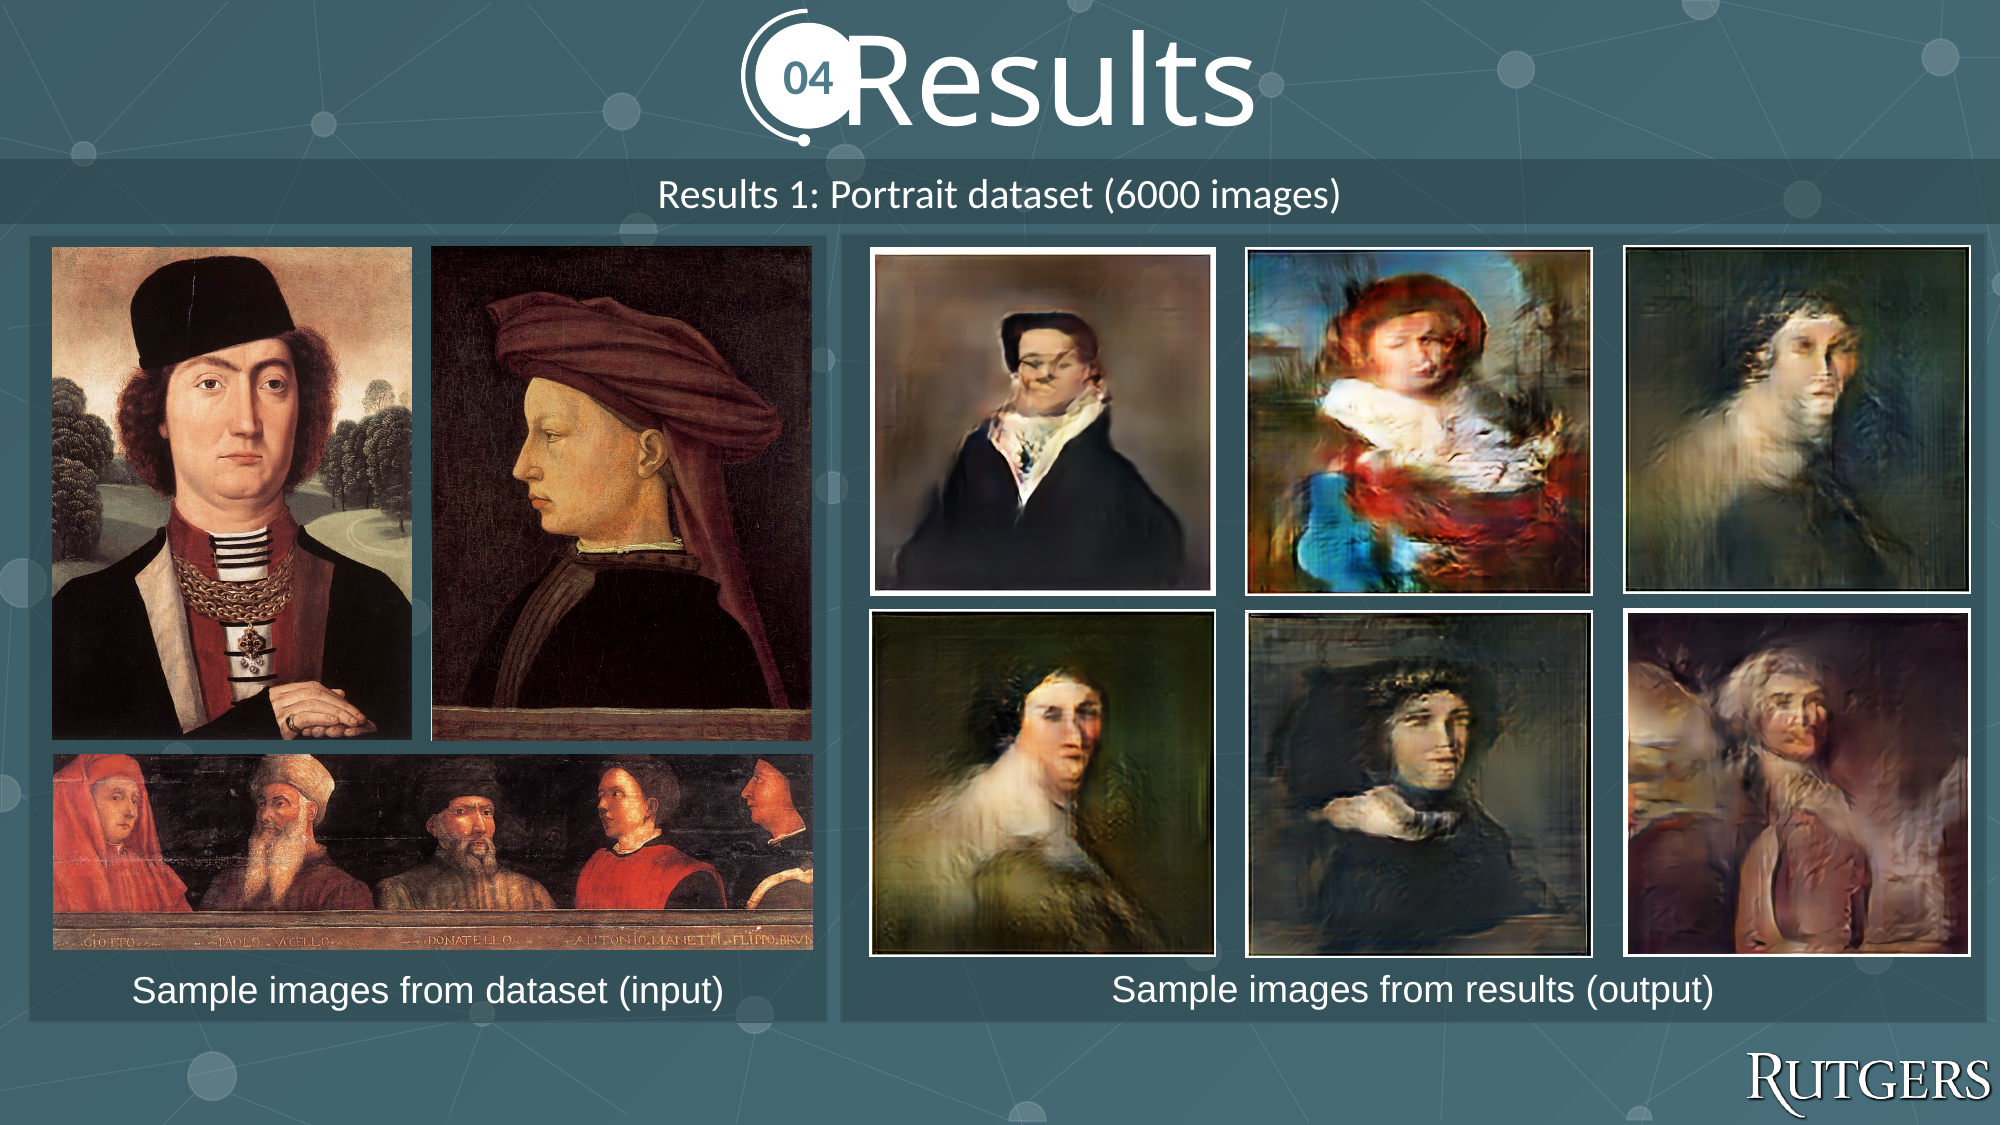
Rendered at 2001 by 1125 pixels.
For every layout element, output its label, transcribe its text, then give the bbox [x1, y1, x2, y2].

text_box [0, 224, 2000, 276]
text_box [840, 233, 1986, 1023]
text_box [743, 10, 873, 141]
text_box Results 1: Portrait dataset (6000 images) [0, 159, 2000, 224]
text_box Results [0, 0, 2000, 158]
picture [1747, 1053, 2000, 1125]
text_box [29, 235, 828, 1023]
